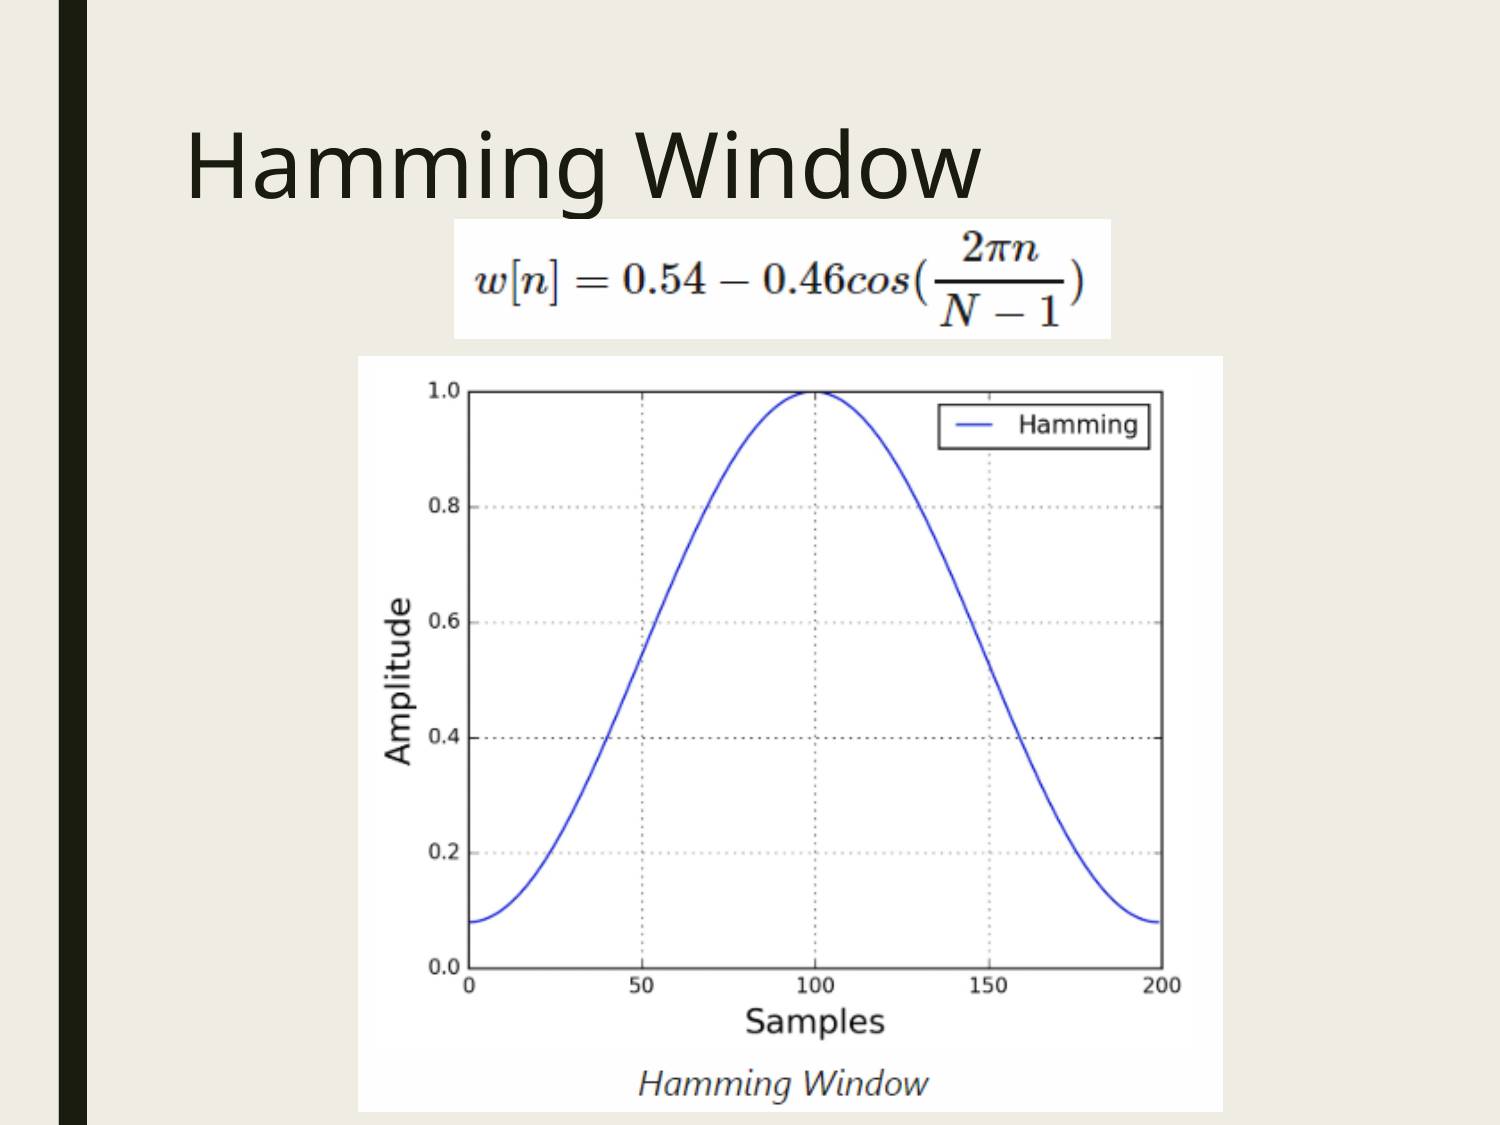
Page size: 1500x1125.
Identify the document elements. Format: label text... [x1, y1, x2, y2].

picture [357, 355, 1223, 1113]
title Hamming Window [168, 112, 1351, 357]
picture [454, 219, 1111, 340]
